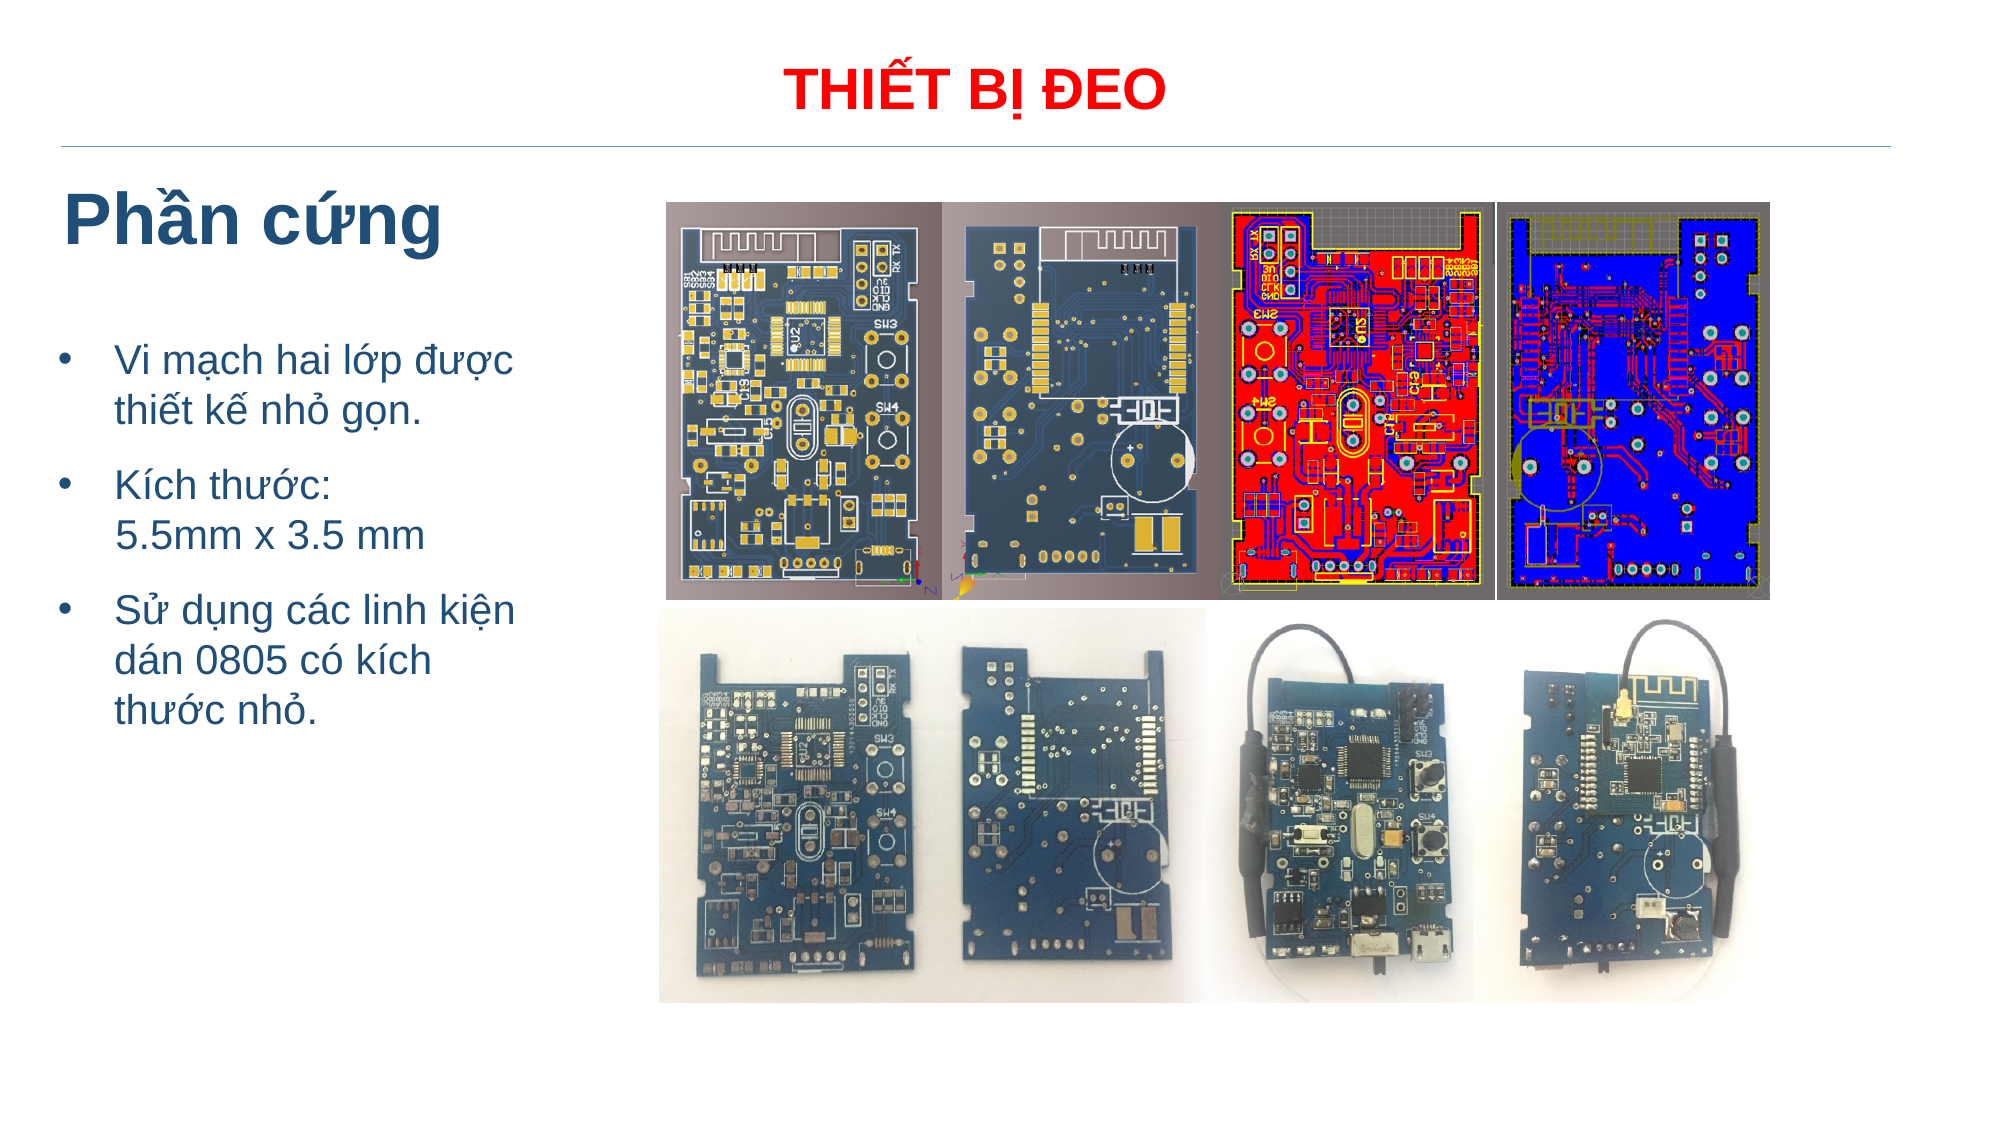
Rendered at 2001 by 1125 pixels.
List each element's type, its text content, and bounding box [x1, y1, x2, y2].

text_box Vi mạch hai lớp được thiết kế nhỏ gọn. Kích thước: 5.5mm x 3.5 mm Sử dụng các linh kiện dán 0805 có kích thước nhỏ. [43, 325, 534, 741]
text_box Phần cứng [48, 174, 1904, 290]
text_box THIẾT BỊ ĐEO [768, 43, 1184, 129]
picture [659, 191, 1778, 1003]
